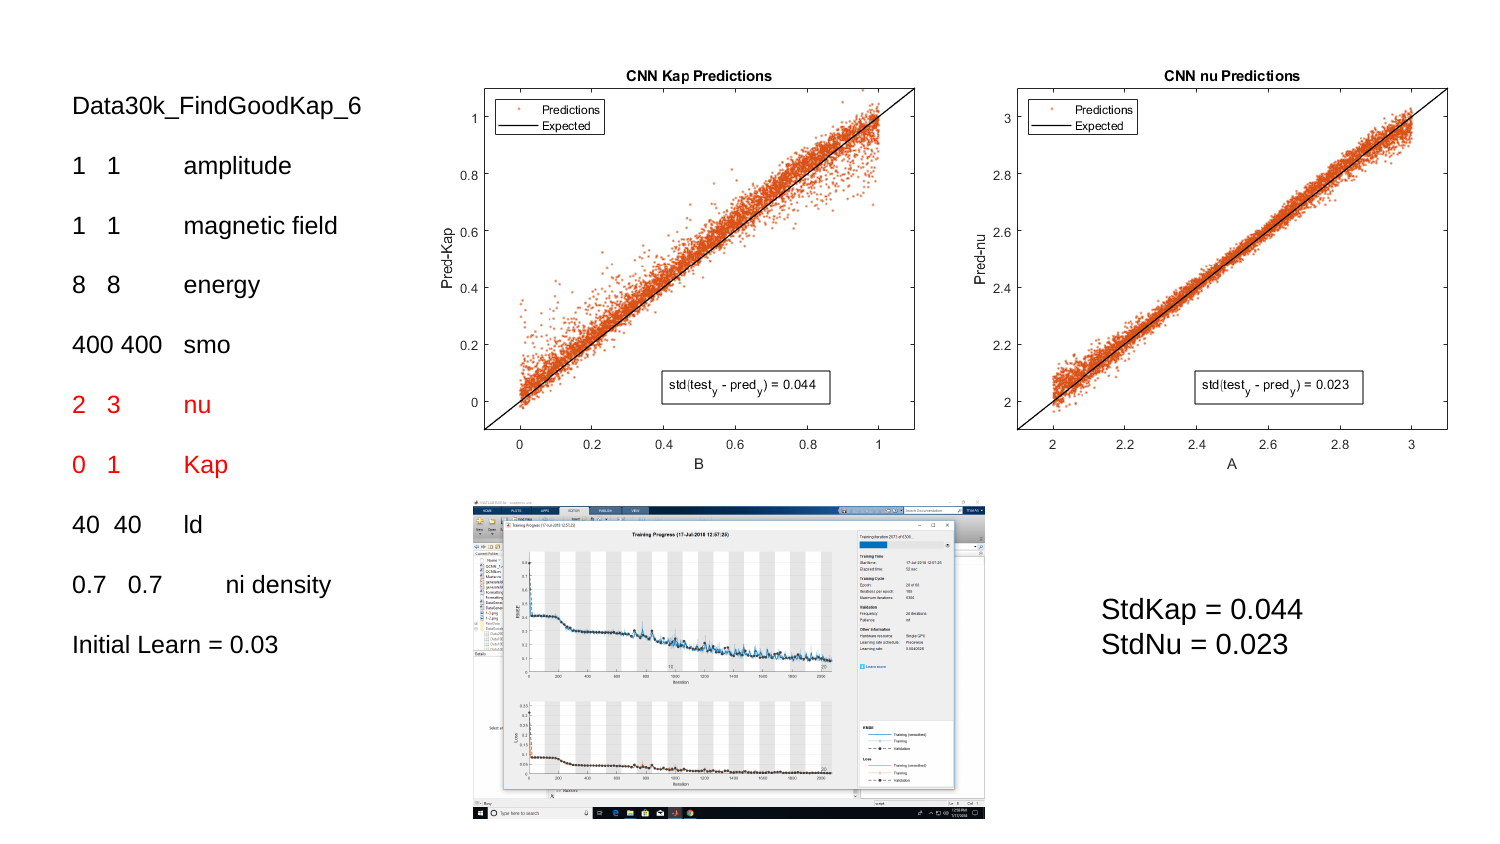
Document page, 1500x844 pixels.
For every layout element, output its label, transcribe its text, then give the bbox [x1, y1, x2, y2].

text_box Data30k_FindGoodKap_6 1 1 amplitude 1 1 magnetic field 8 8 energy 400 400 smo 2 3 nu 0 1 Kap 40 40 ld 0.7 0.7 ni density Initial Learn = 0.03 [57, 44, 449, 766]
picture [473, 499, 985, 819]
picture [410, 57, 1500, 475]
text_box StdKap = 0.044 StdNu = 0.023 [1085, 574, 1411, 683]
